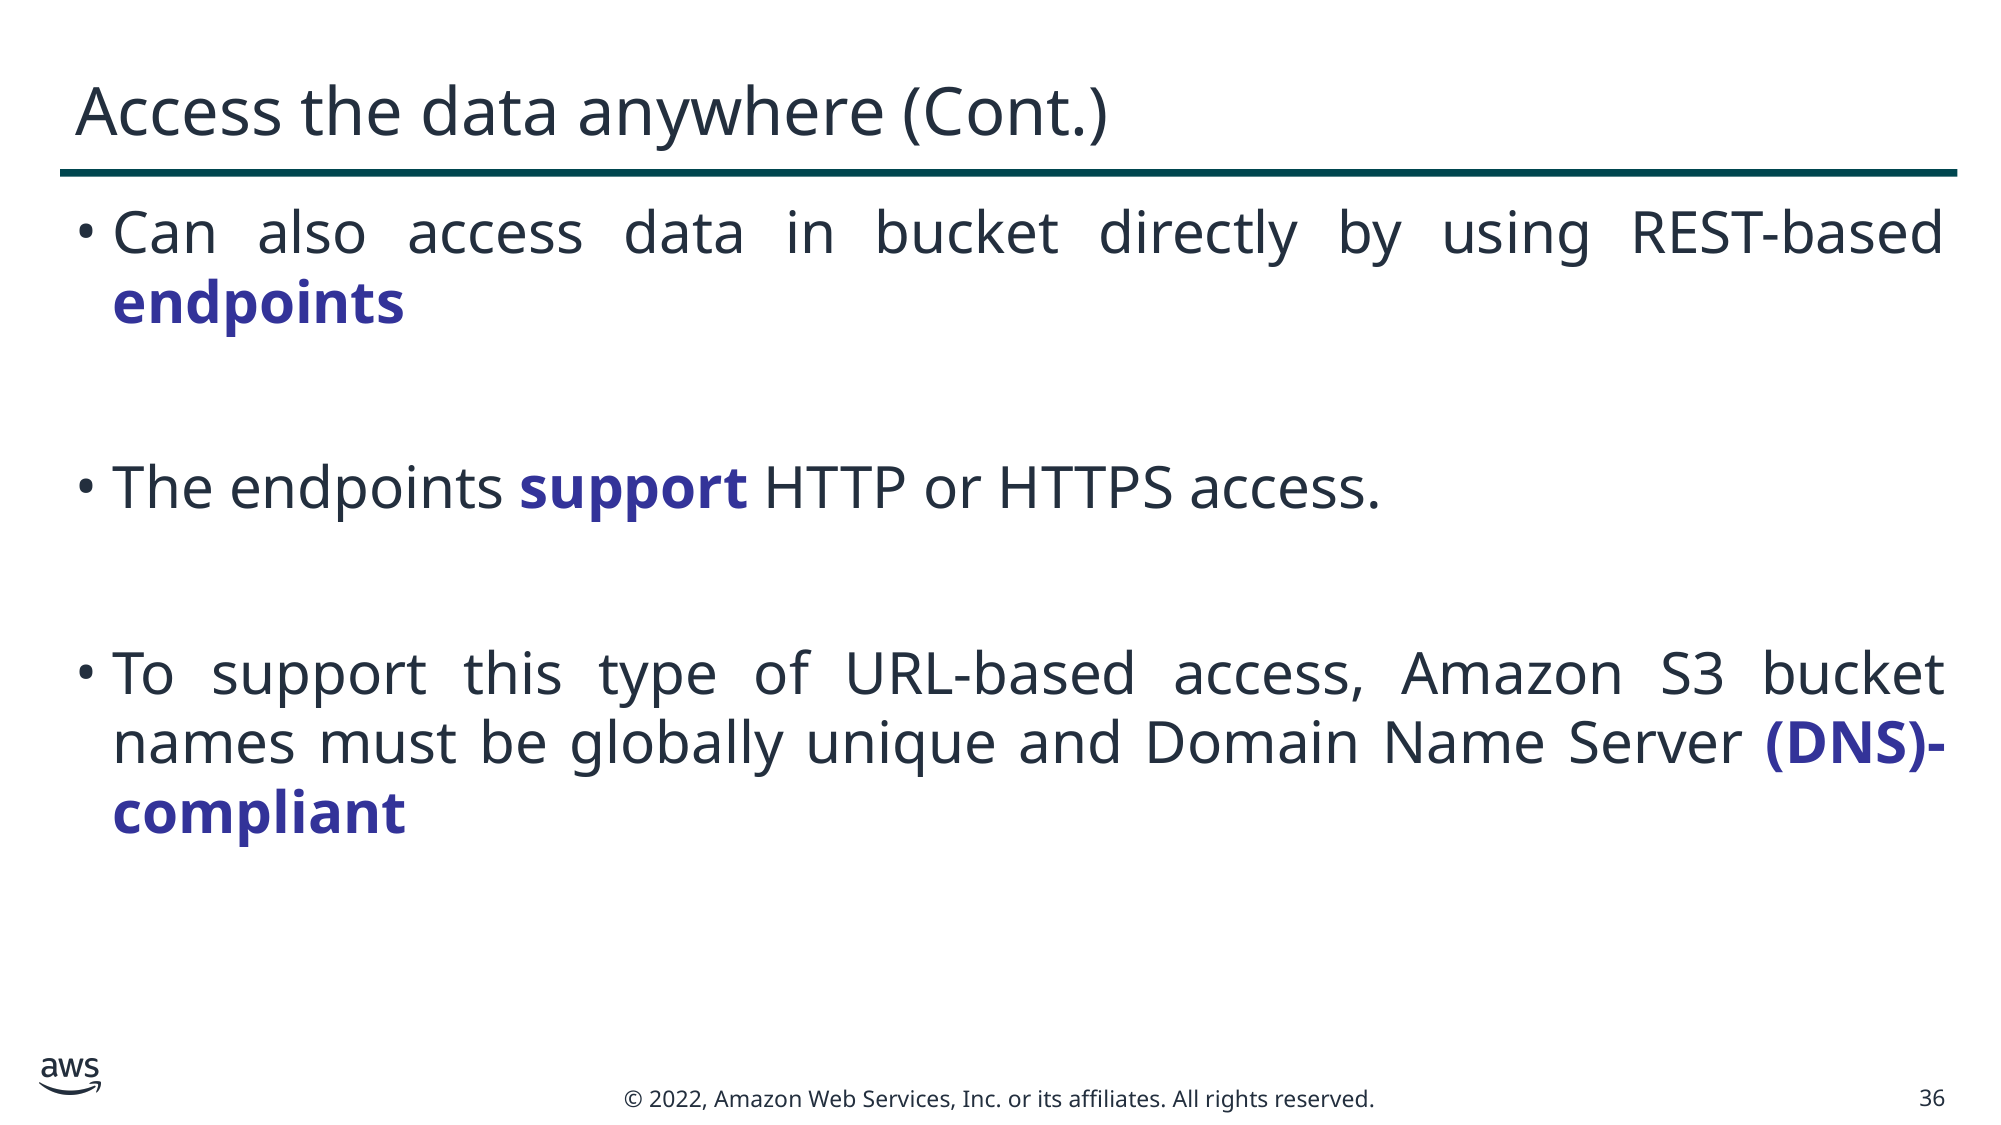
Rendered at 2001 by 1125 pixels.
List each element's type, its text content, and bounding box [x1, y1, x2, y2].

list Can also access data in bucket directly by using REST-based endpoints The endpoints support HTTP or HTTPS access. To support this type of URL-based access, Amazon S3 bucket names must be globally unique and Domain Name Server (DNS)-compliant [60, 187, 1961, 1056]
title Access the data anywhere (Cont.) [60, 49, 1958, 170]
slide_number 36 [1881, 1077, 1961, 1121]
picture [39, 1058, 101, 1095]
